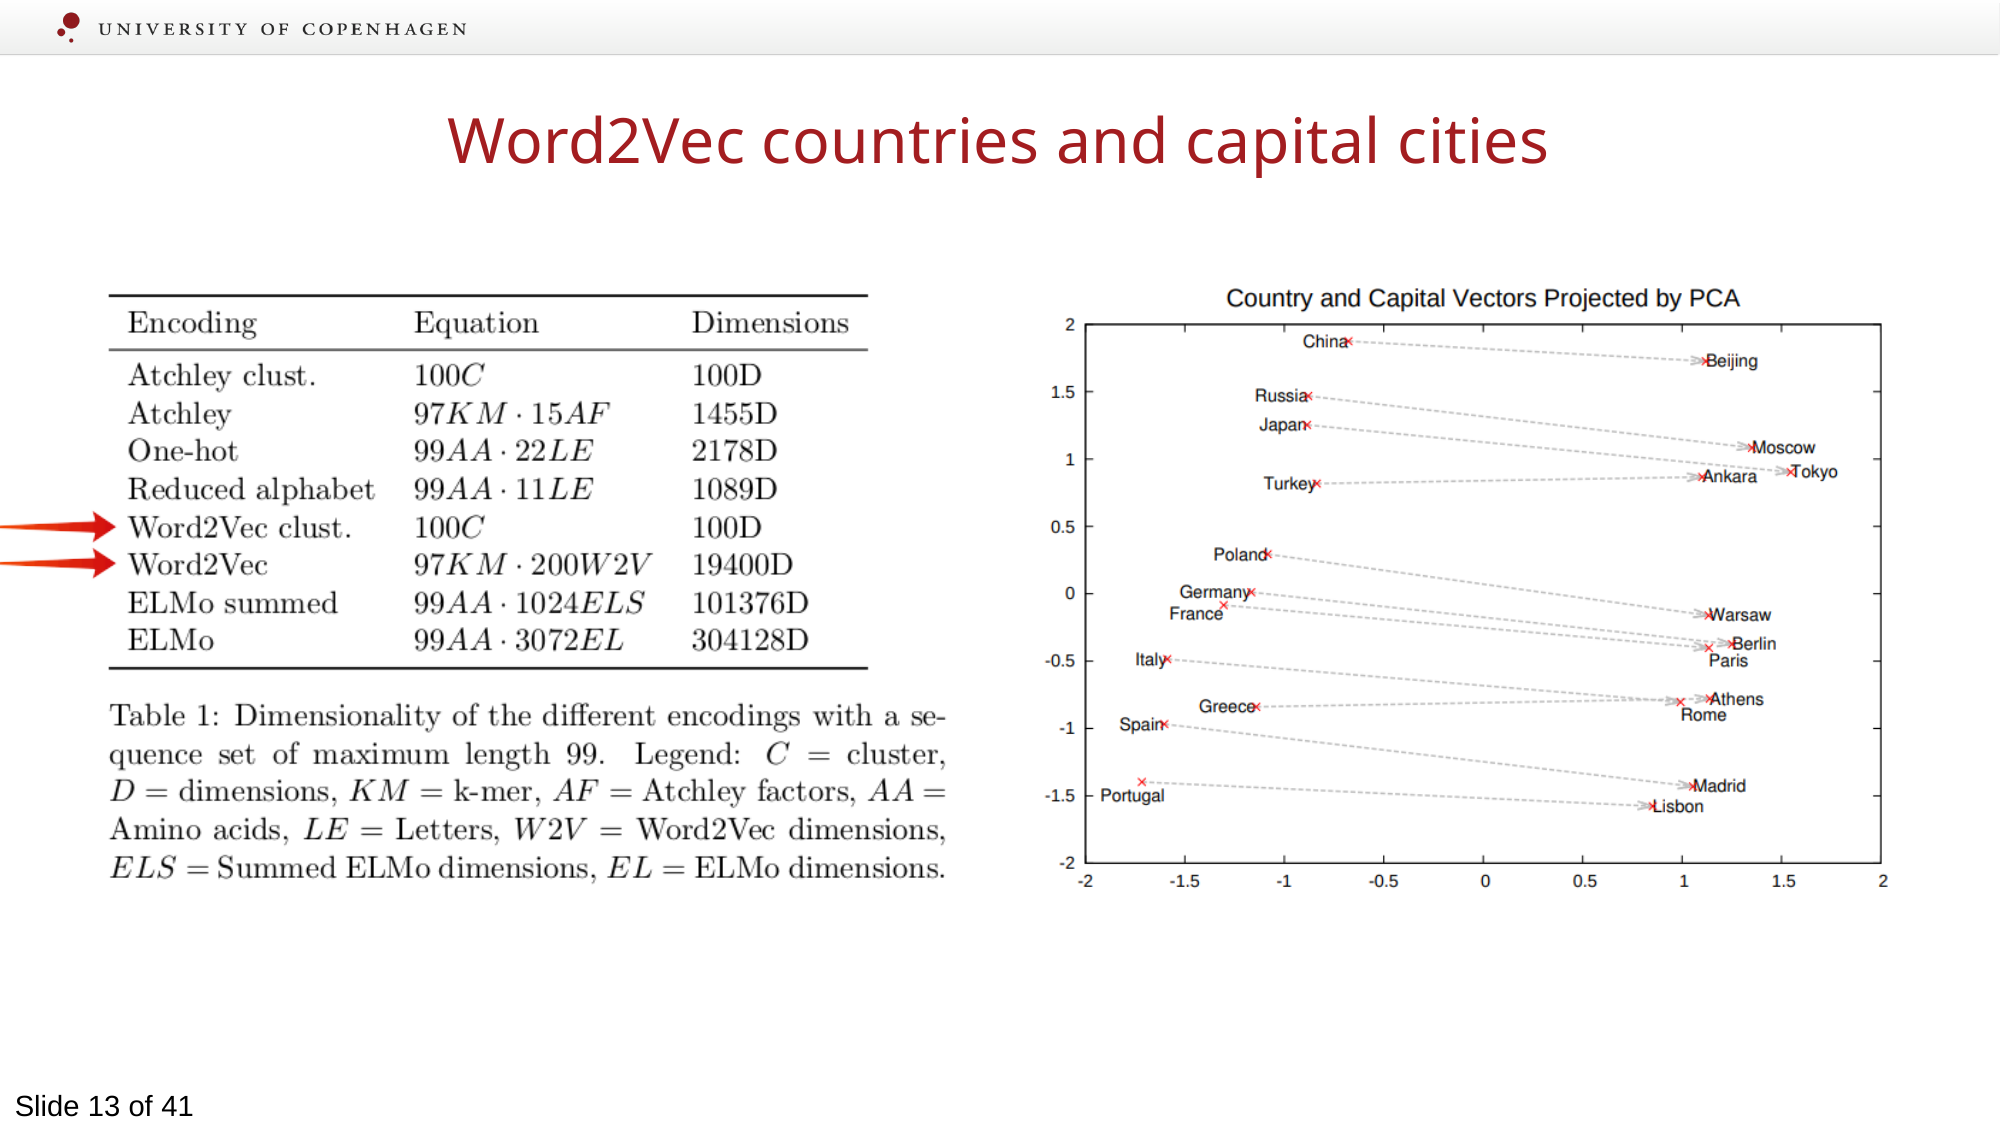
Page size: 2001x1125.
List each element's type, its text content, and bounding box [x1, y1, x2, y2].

text_box Word2Vec countries and capital cities [99, 44, 1900, 233]
text_box [96, 101, 1903, 243]
picture [0, 283, 979, 896]
picture [1021, 279, 1901, 899]
picture [92, 15, 474, 41]
